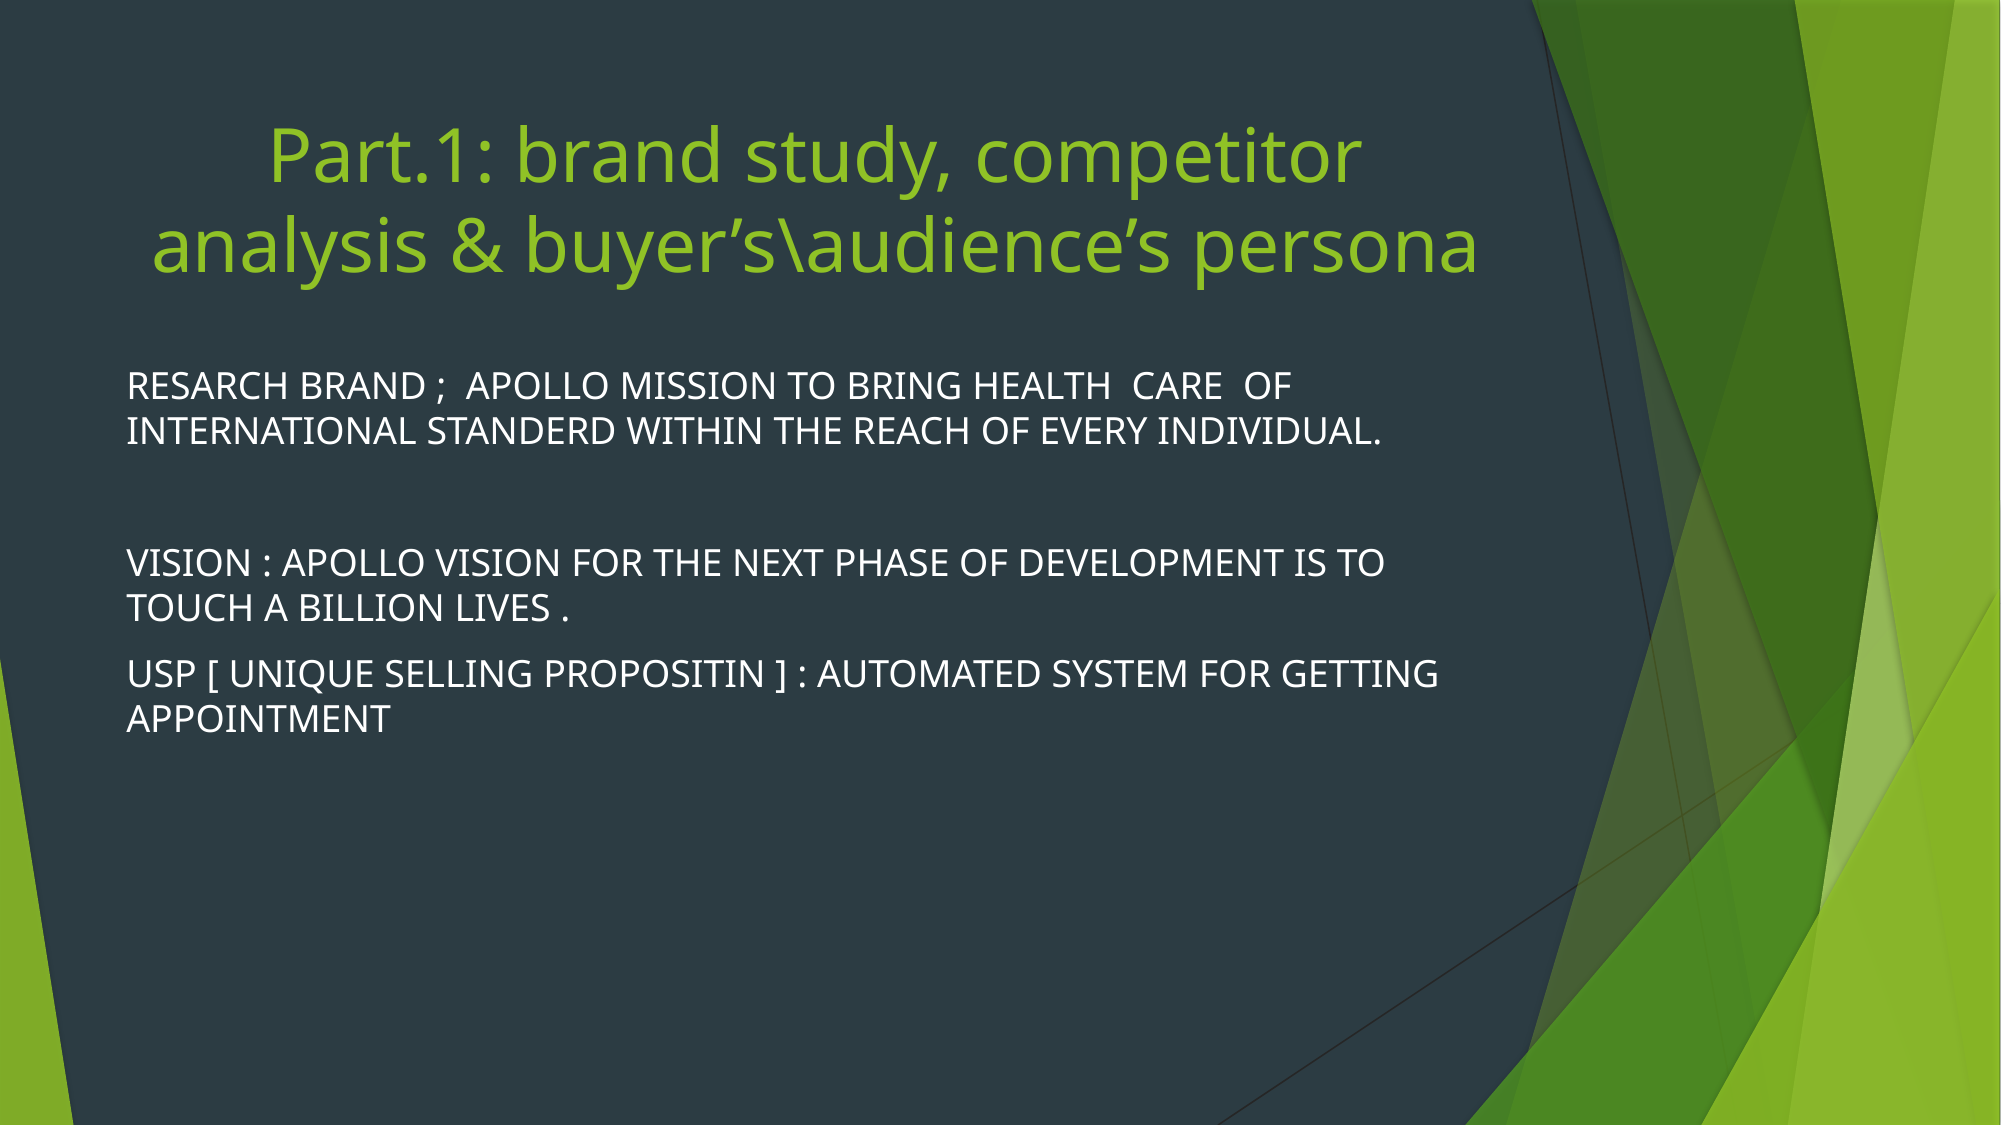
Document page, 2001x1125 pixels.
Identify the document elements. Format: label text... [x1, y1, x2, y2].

list RESARCH BRAND ; APOLLO MISSION TO BRING HEALTH CARE OF INTERNATIONAL STANDERD WITHIN THE REACH OF EVERY INDIVIDUAL. VISION : APOLLO VISION FOR THE NEXT PHASE OF DEVELOPMENT IS TO TOUCH A BILLION LIVES . USP [ UNIQUE SELLING PROPOSITIN ] : AUTOMATED SYSTEM FOR GETTING APPOINTMENT [111, 354, 1522, 992]
title Part.1: brand study, competitor analysis & buyer’s\audience’s persona [111, 99, 1522, 317]
